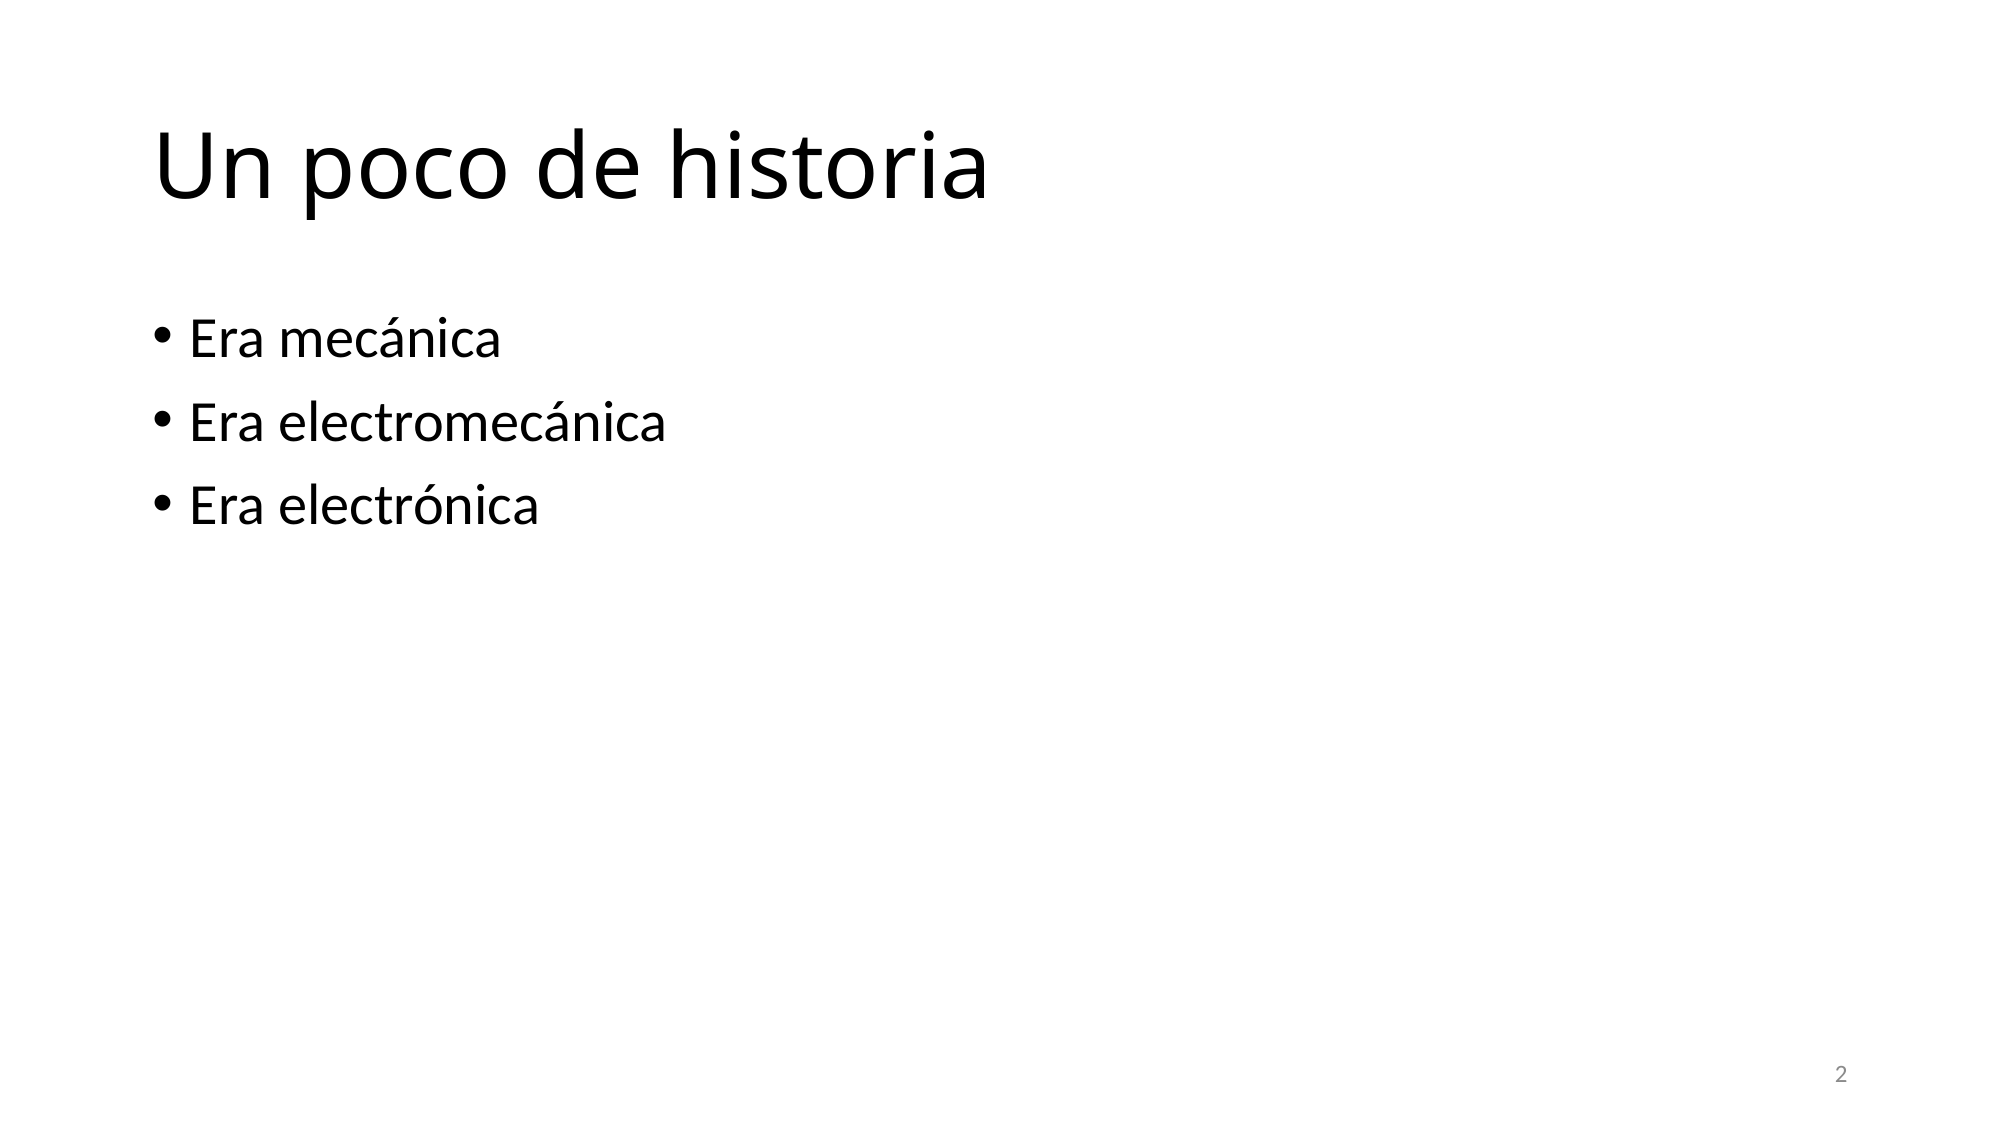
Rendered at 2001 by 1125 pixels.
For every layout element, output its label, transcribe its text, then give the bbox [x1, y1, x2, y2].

list Era mecánica Era electromecánica Era electrónica [137, 299, 1863, 1014]
slide_number 2 [1412, 1042, 1863, 1103]
title Un poco de historia [137, 59, 1863, 278]
